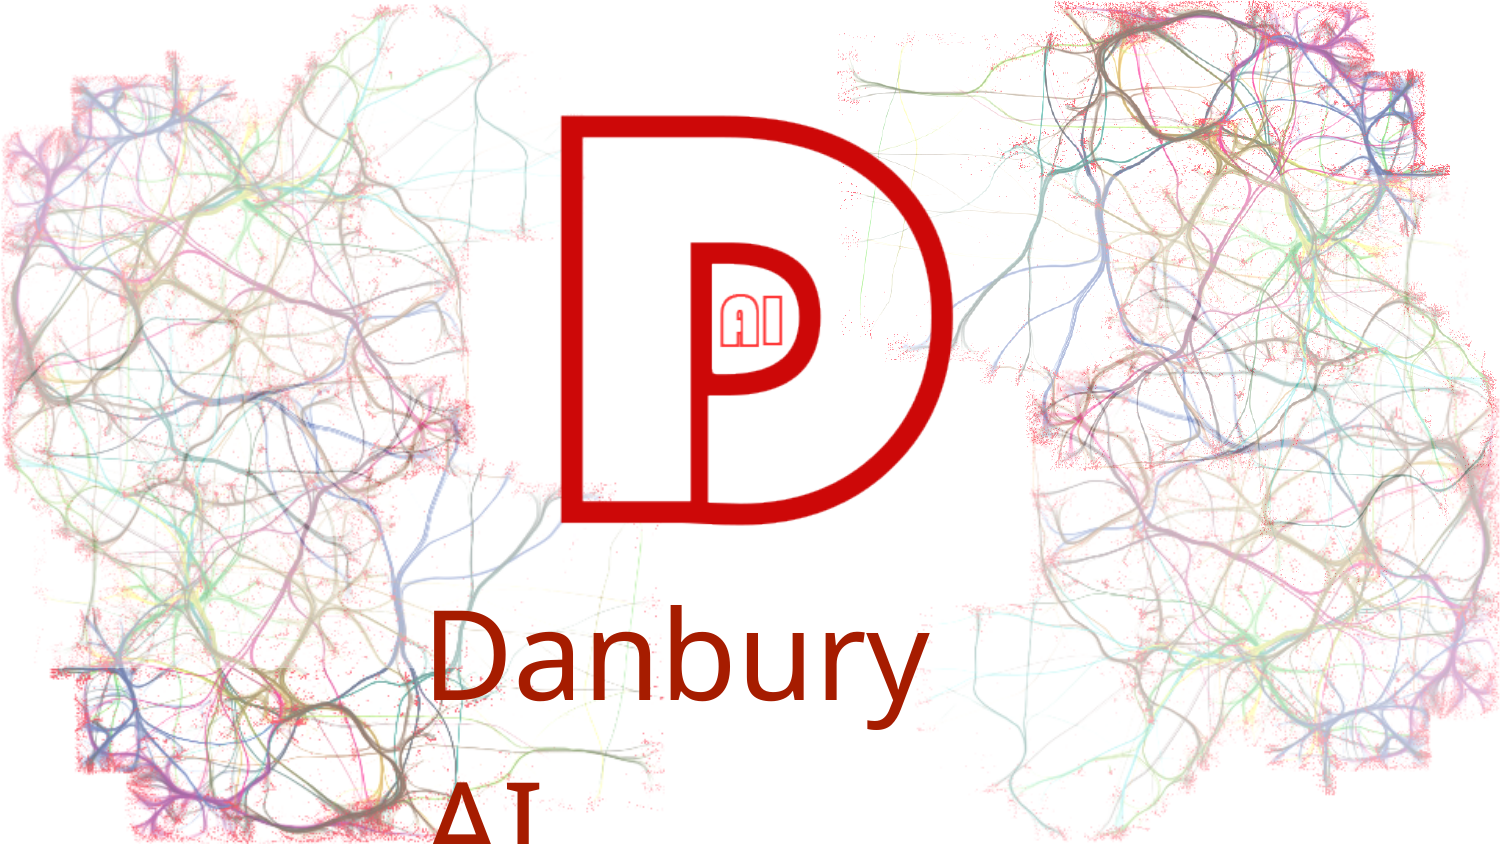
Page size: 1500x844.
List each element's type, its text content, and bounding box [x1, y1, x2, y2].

subtitle Danbury AI [673, 575, 863, 668]
picture [0, 0, 1500, 844]
